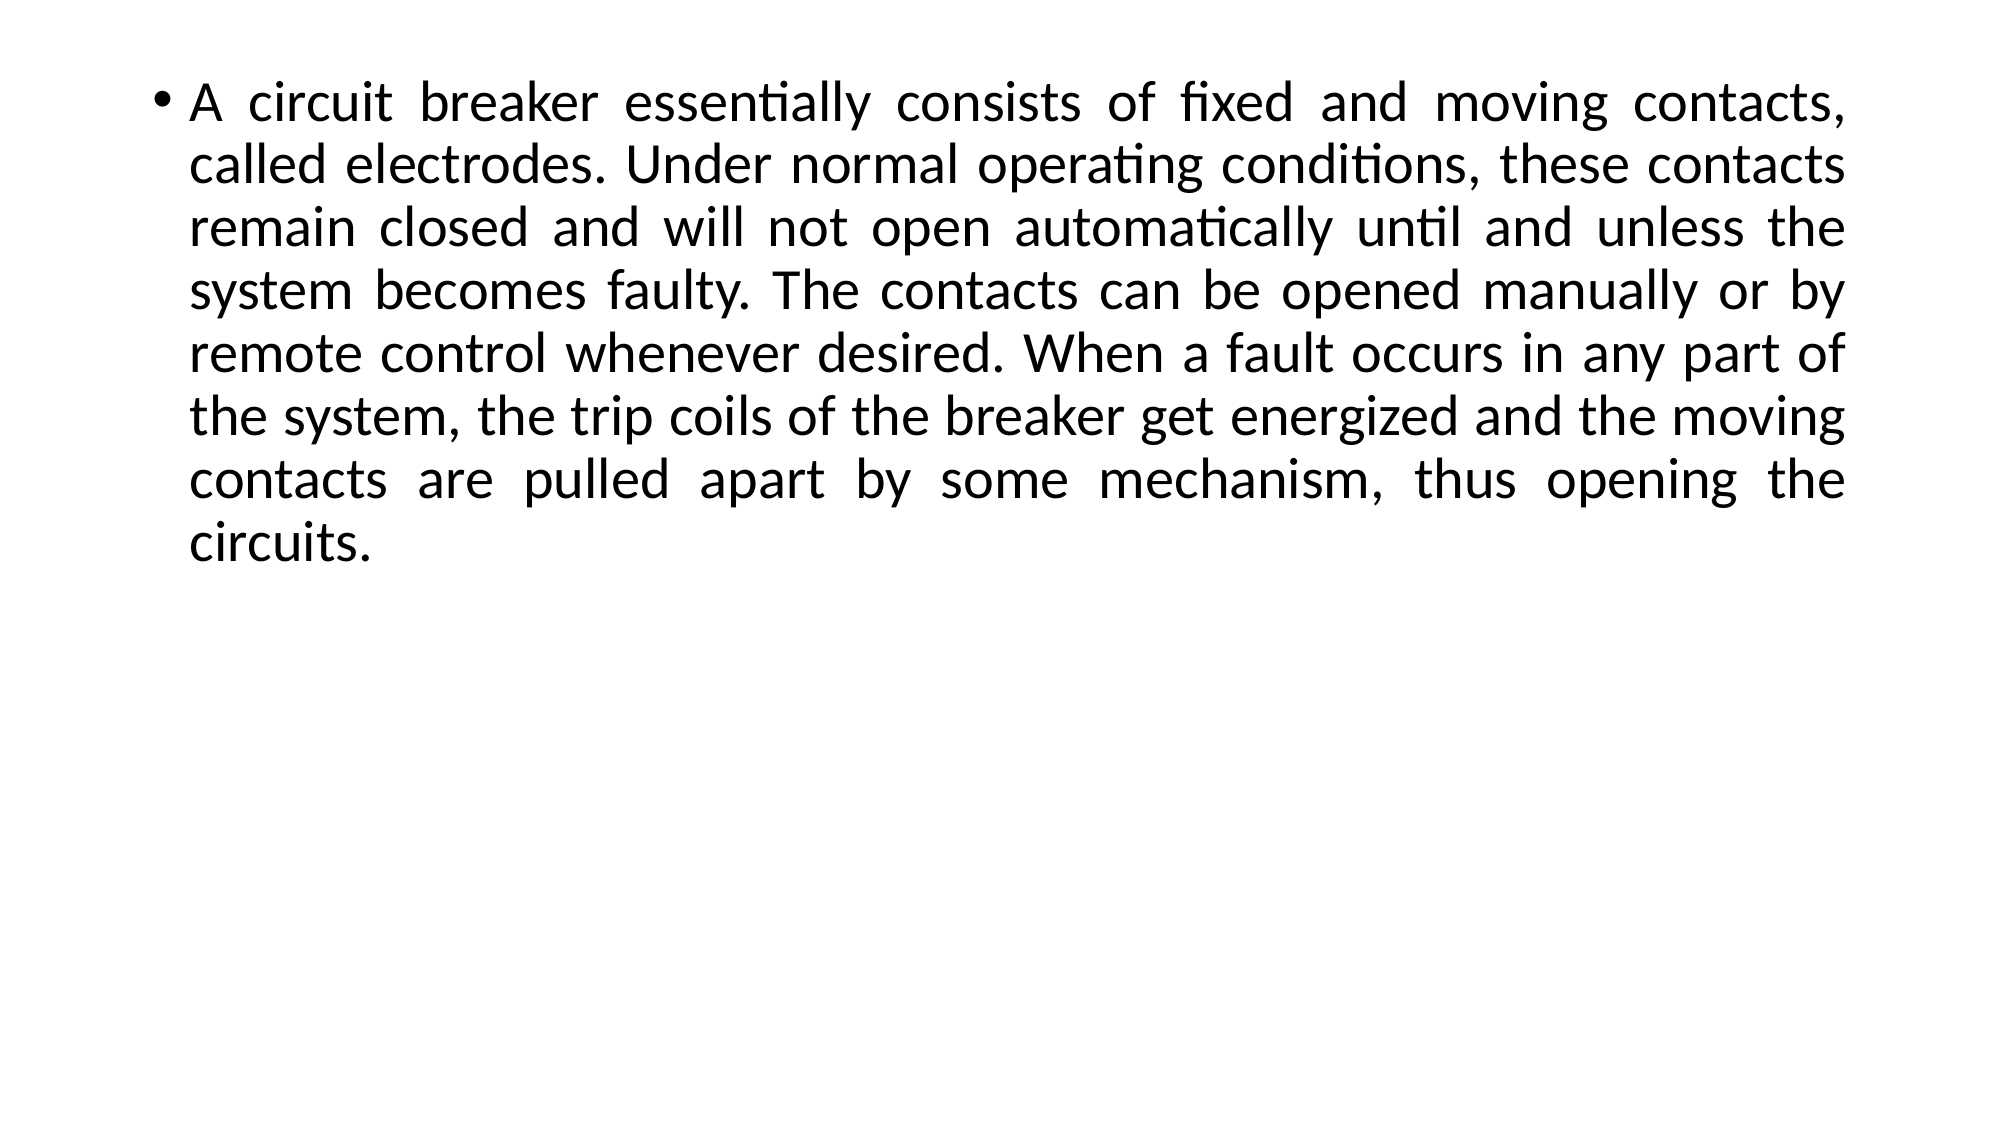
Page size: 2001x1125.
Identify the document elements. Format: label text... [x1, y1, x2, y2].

list A circuit breaker essentially consists of fixed and moving contacts, called electrodes. Under normal operating conditions, these contacts remain closed and will not open automatically until and unless the system becomes faulty. The contacts can be opened manually or by remote control whenever desired. When a fault occurs in any part of the system, the trip coils of the breaker get energized and the moving contacts are pulled apart by some mechanism, thus opening the circuits. [137, 63, 1863, 1014]
